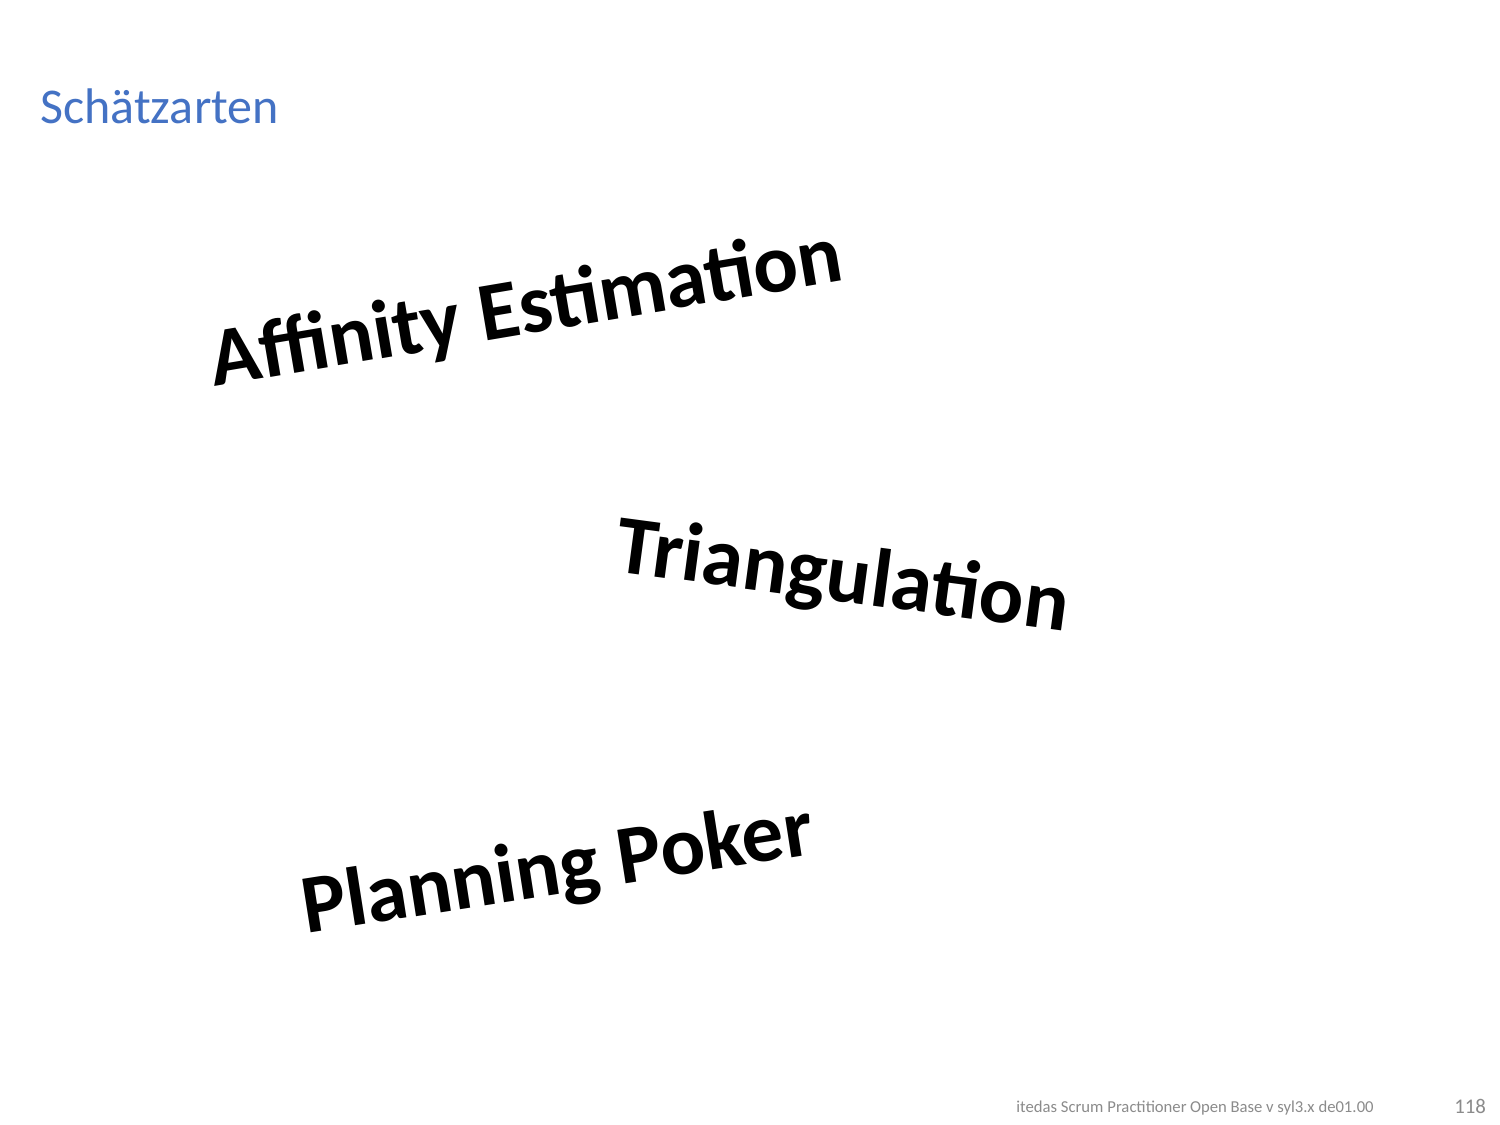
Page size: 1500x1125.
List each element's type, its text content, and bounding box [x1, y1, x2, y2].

text_box Triangulation [464, 461, 1224, 676]
title Schätzarten [40, 67, 1460, 147]
text_box Affinity Estimation [145, 180, 905, 420]
footer itedas Scrum Practitioner Open Base v syl3.x de01.00 [874, 1095, 1375, 1120]
slide_number 118 [1387, 1092, 1487, 1123]
text_box Planning Poker [177, 745, 936, 976]
